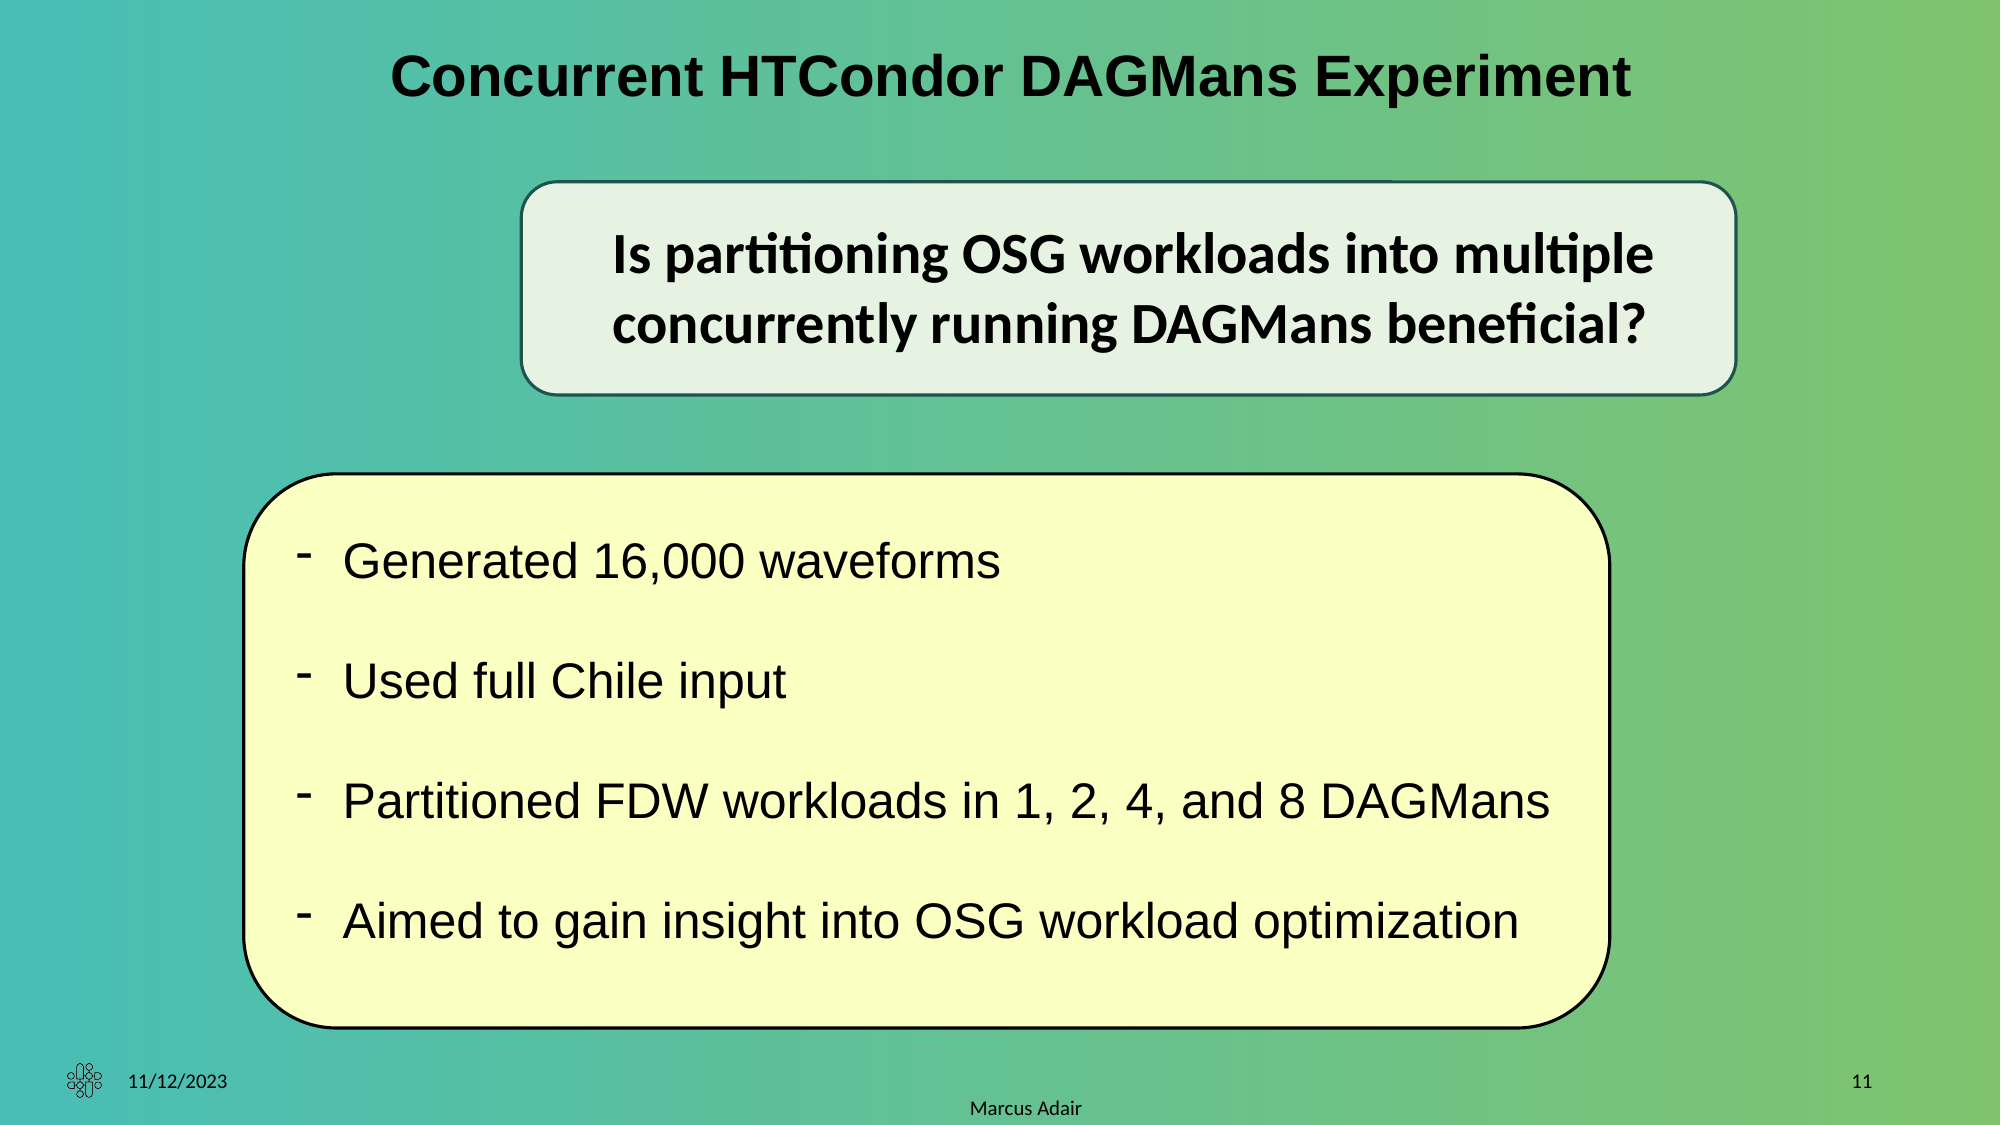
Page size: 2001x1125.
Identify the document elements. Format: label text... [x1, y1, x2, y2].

picture [67, 1063, 102, 1098]
text_box Is partitioning OSG workloads into multiple concurrently running DAGMans beneficial? [597, 208, 1717, 363]
text_box [519, 180, 1738, 397]
text_box [242, 490, 280, 1011]
title Concurrent HTCondor DAGMans Experiment [375, 0, 1999, 156]
text_box Generated 16,000 waveforms Used full Chile input Partitioned FDW workloads in 1, 2, 4, and 8 DAGMans Aimed to gain insight into OSG workload optimization [280, 447, 1717, 1125]
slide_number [112, 1054, 280, 1107]
slide_number 11 [1797, 1054, 1888, 1107]
